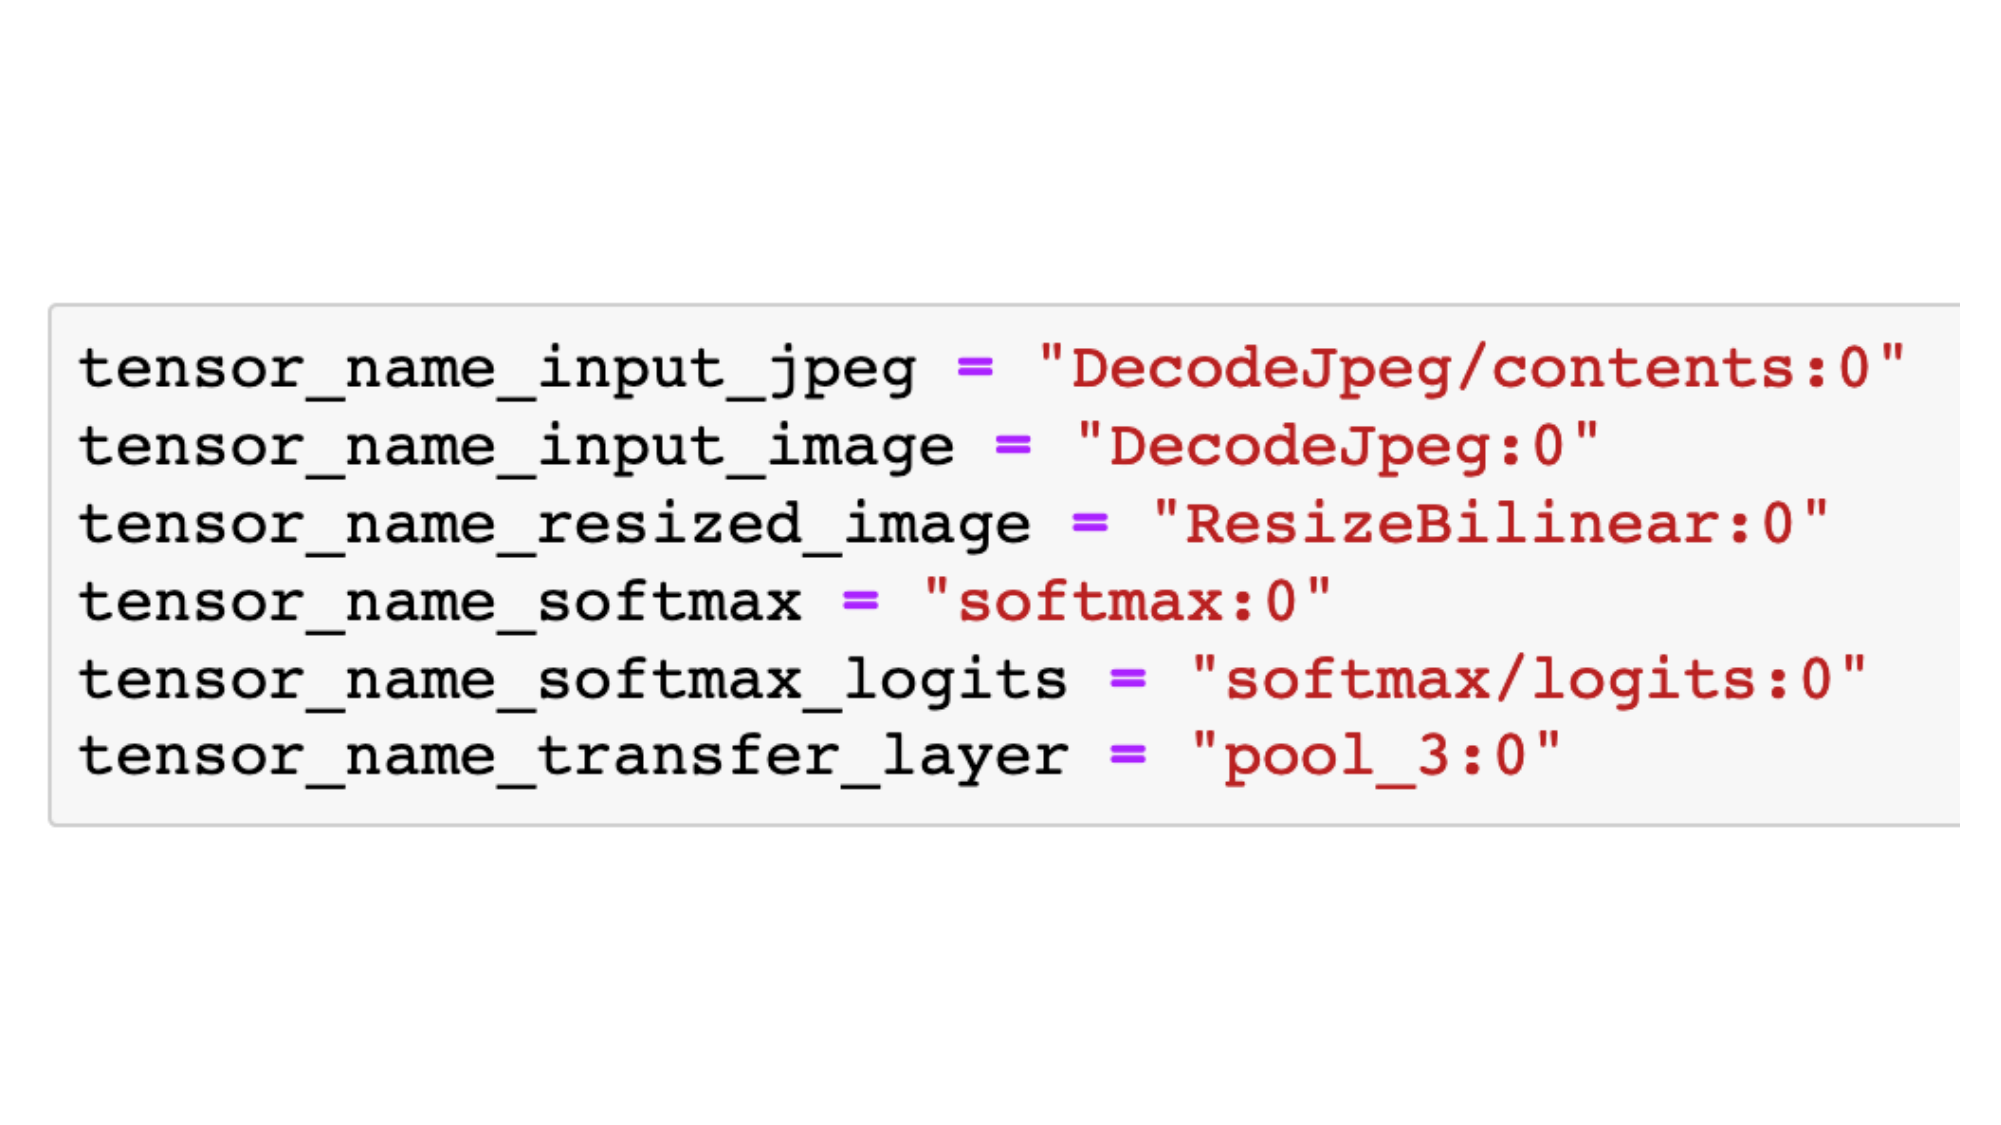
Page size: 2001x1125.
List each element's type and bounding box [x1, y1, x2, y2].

picture [18, 273, 1960, 858]
